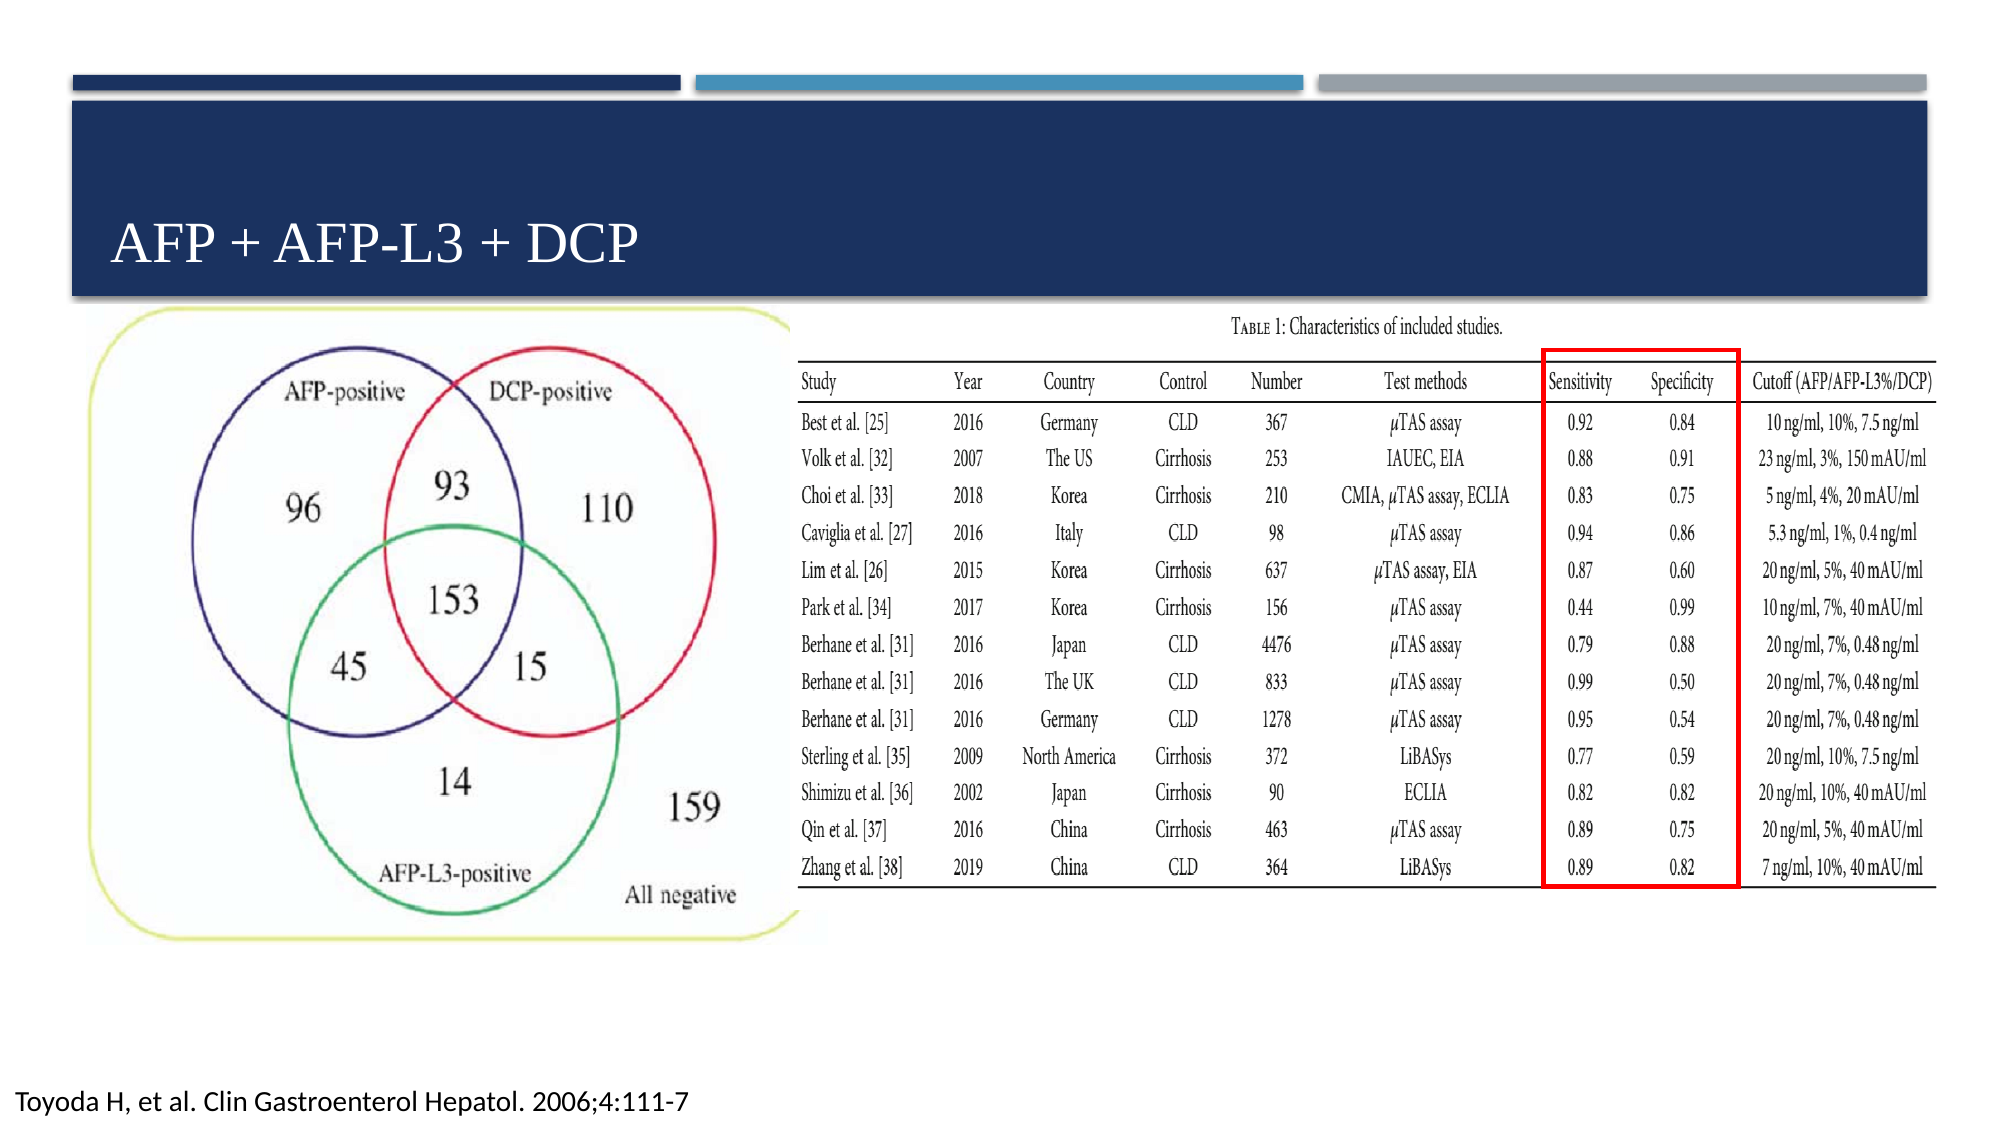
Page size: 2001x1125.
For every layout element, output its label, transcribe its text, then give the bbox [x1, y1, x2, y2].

picture [789, 304, 1949, 911]
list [68, 304, 846, 956]
title AFP + AFP-L3 + DCP [95, 115, 1905, 282]
text_box Toyoda H, et al. Clin Gastroenterol Hepatol. 2006;4:111-7 [0, 1074, 918, 1125]
